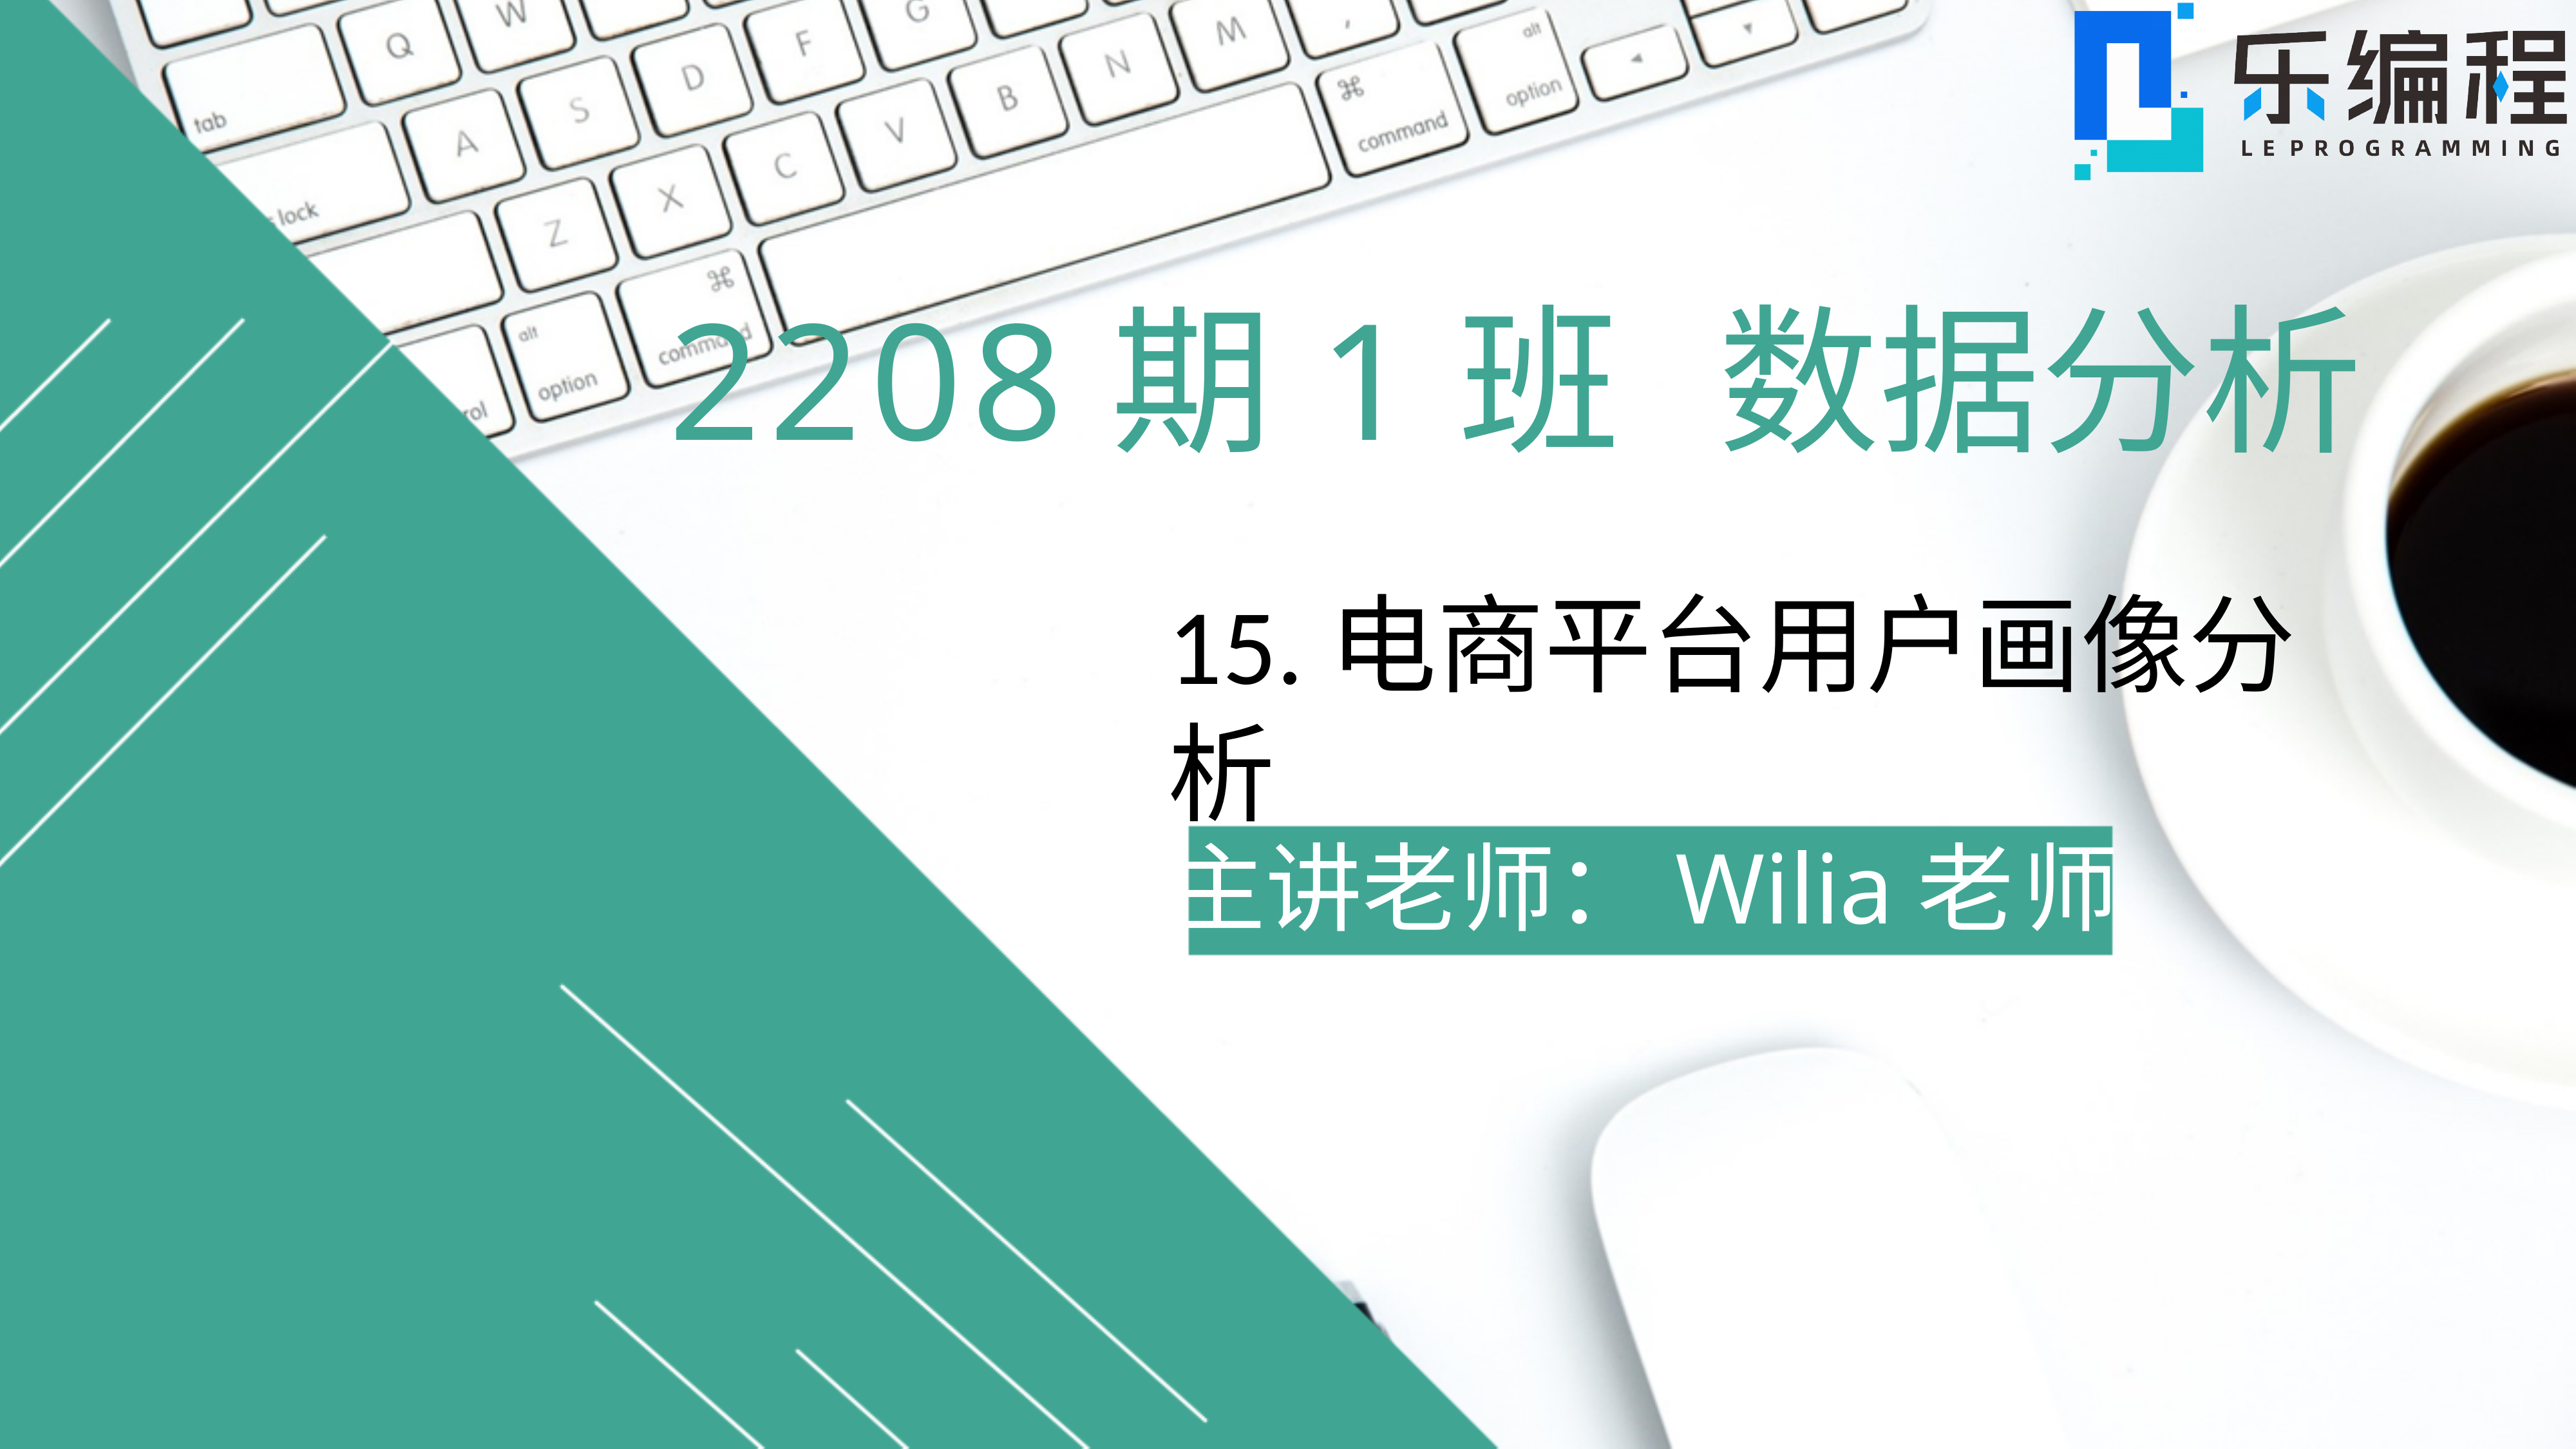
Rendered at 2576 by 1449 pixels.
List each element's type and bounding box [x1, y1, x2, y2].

text_box [1188, 861, 2108, 924]
text_box [428, 306, 2363, 476]
text_box [876, 833, 2125, 952]
text_box [0, 0, 2576, 1449]
